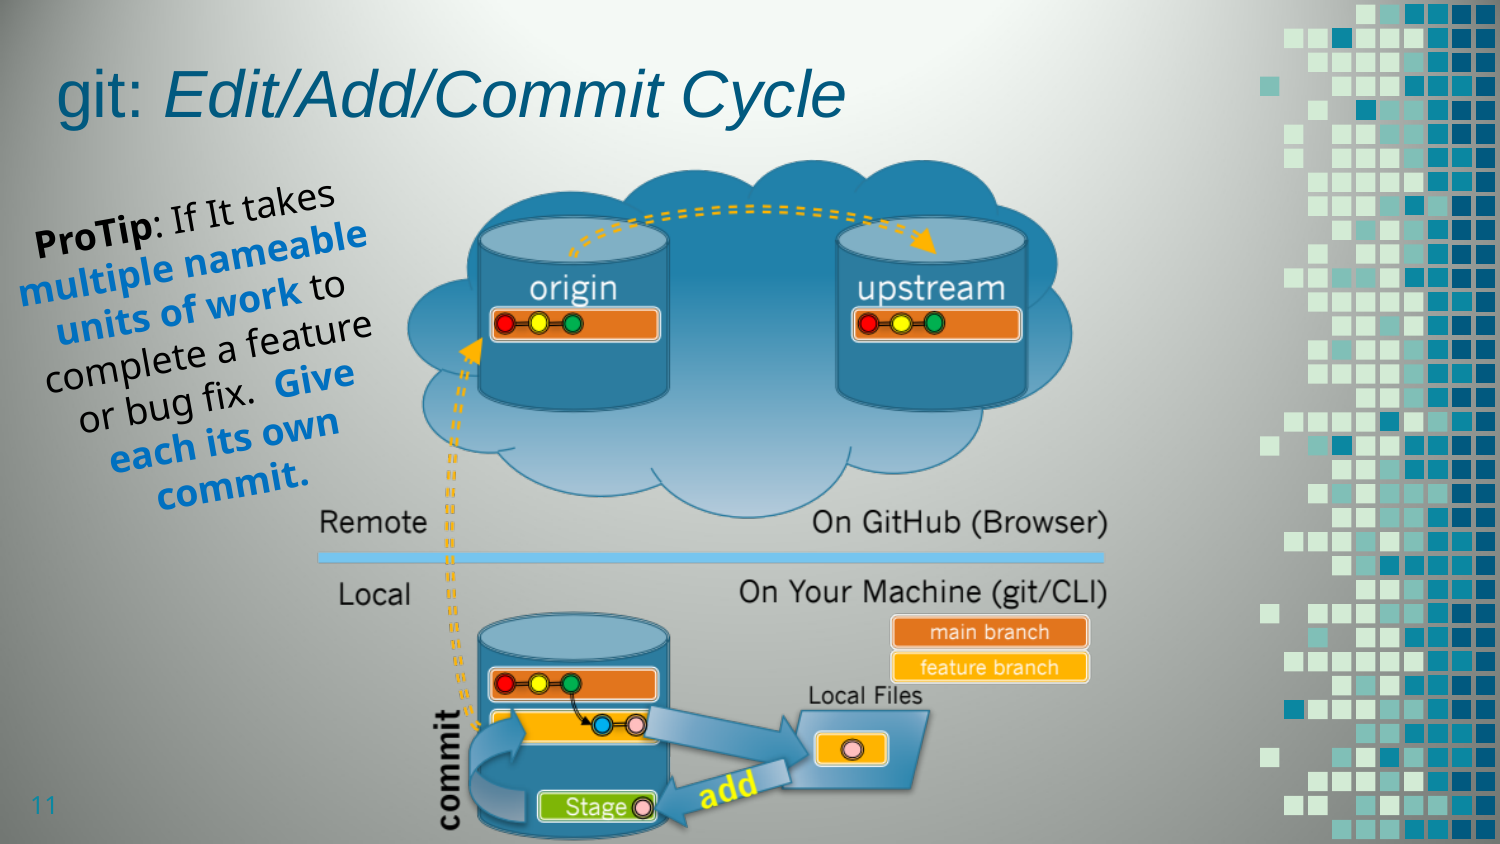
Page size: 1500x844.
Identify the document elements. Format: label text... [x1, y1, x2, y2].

slide_number 11 [15, 774, 105, 839]
title git: Edit/Add/Commit Cycle [41, 4, 1326, 146]
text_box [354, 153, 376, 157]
text_box ProTip: If It takes multiple nameable units of work to complete a feature or bug fix. Give each its own commit. [0, 167, 294, 548]
picture [0, 0, 1500, 844]
